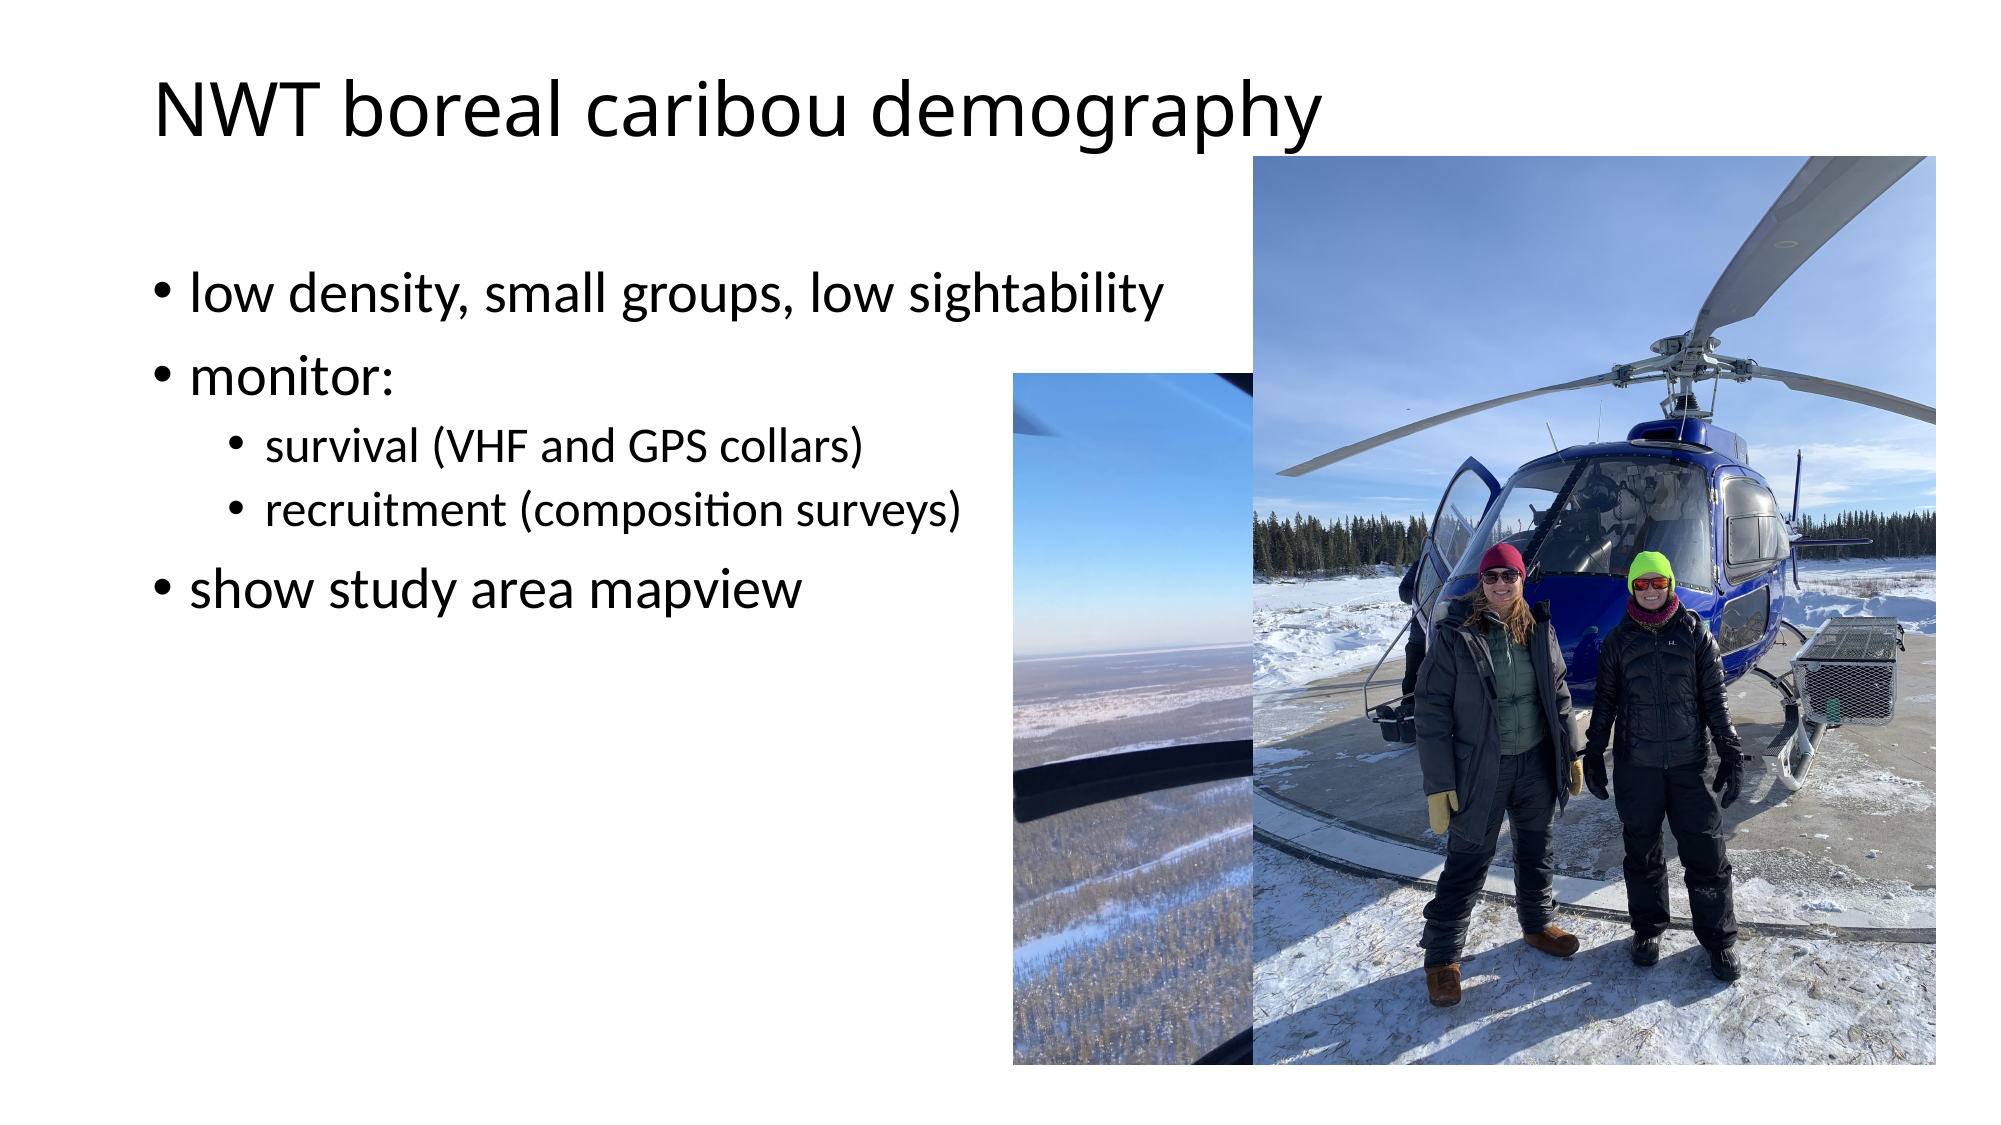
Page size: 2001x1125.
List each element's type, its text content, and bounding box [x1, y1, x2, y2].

title NWT boreal caribou demography [137, 3, 1863, 221]
list low density, small groups, low sightability monitor: survival (VHF and GPS collars) recruitment (composition surveys) show study area mapview [137, 254, 1225, 1014]
picture [1013, 155, 1936, 1065]
